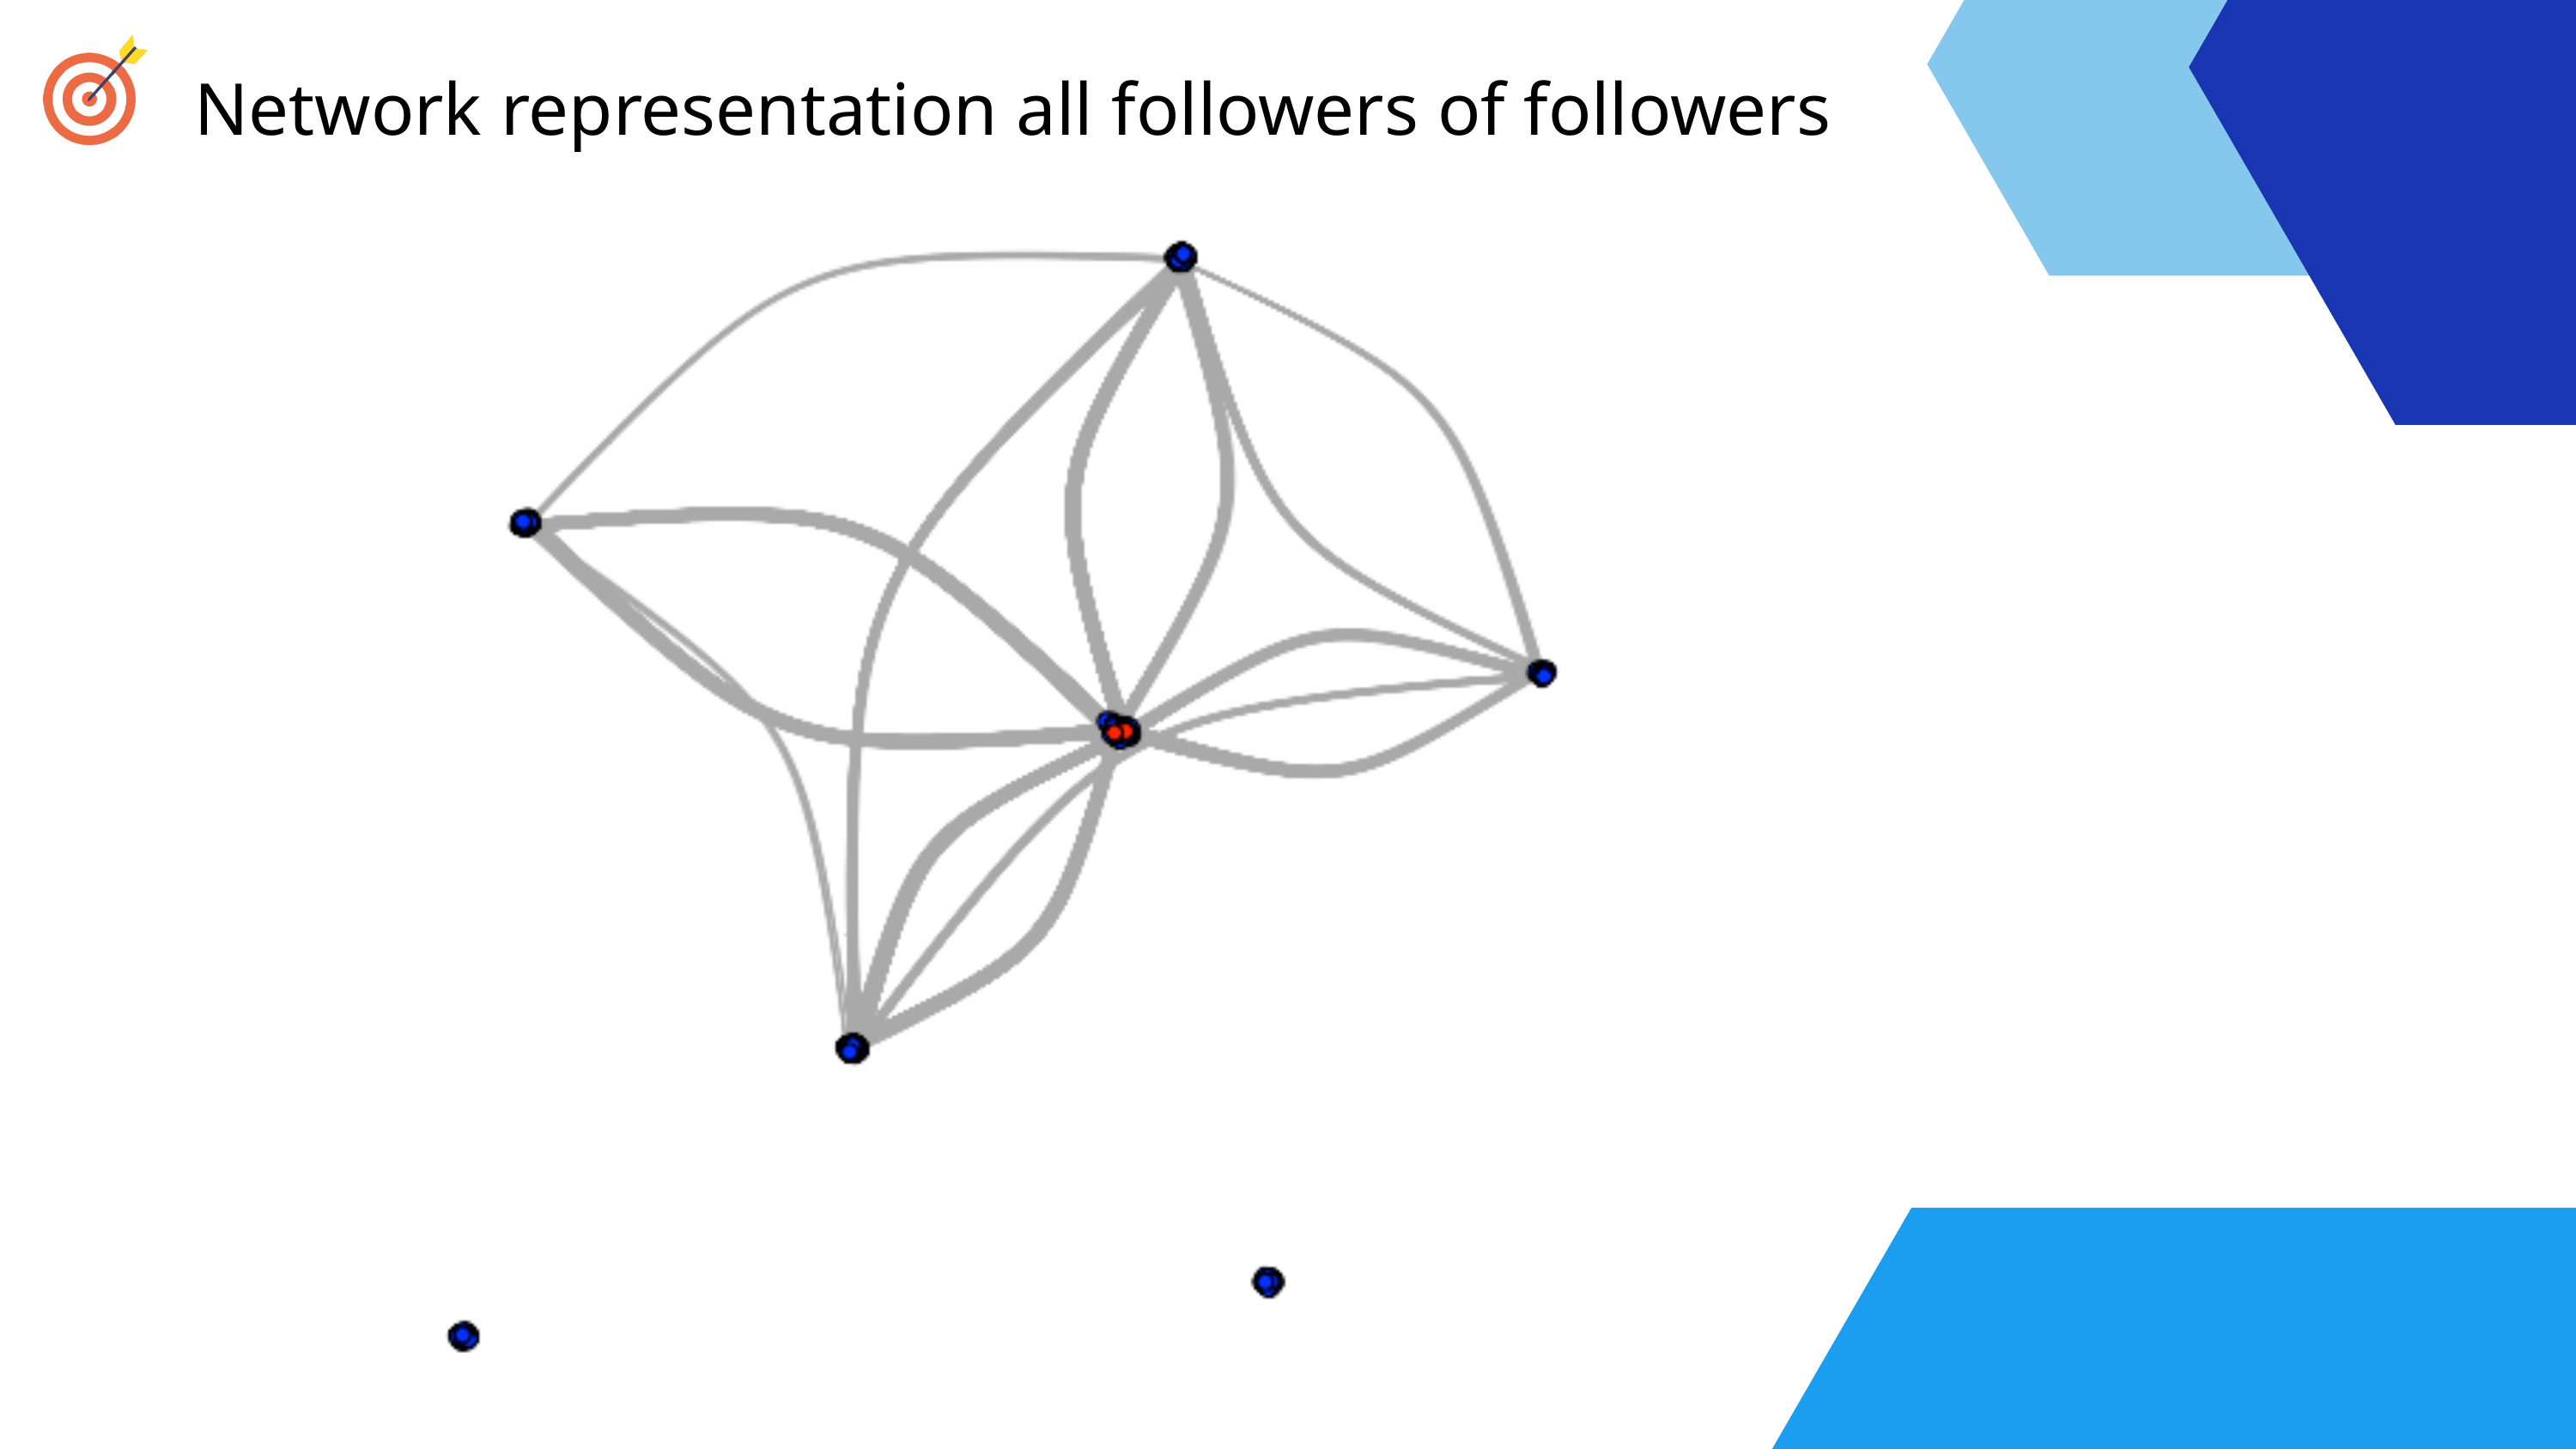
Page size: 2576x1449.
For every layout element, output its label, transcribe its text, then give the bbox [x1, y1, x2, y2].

picture [43, 34, 148, 145]
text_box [2188, 0, 2576, 425]
picture [342, 217, 1645, 1449]
text_box Network representation all followers of followers [194, 49, 1890, 149]
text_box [1742, 1207, 2576, 1449]
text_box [1927, 0, 2184, 276]
